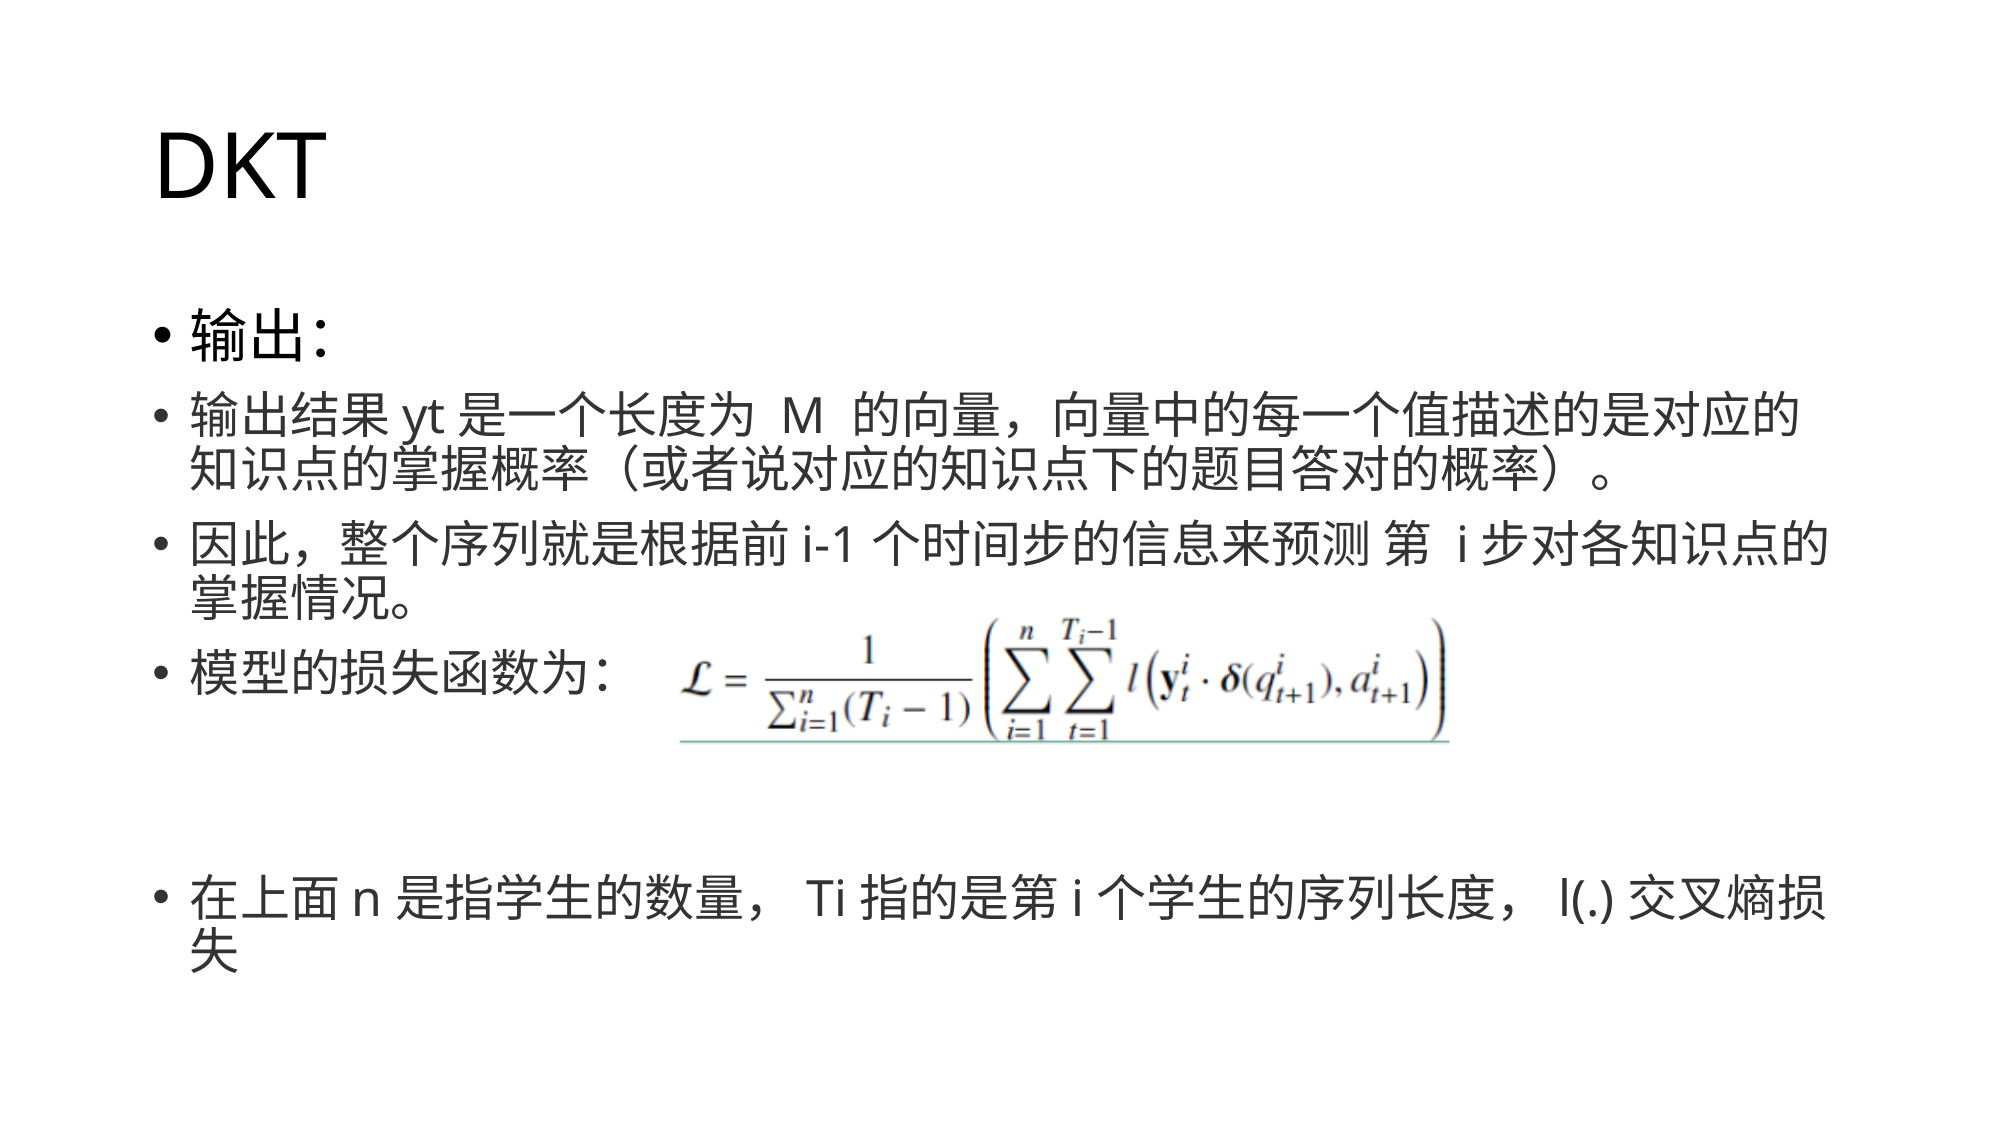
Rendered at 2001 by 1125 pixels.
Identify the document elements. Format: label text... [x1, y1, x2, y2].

title DKT [137, 59, 1863, 278]
picture [670, 604, 1455, 753]
list 输出： 输出结果yt是一个长度为 M 的向量，向量中的每一个值描述的是对应的知识点的掌握概率（或者说对应的知识点下的题目答对的概率）。 因此，整个序列就是根据前i-1个时间步的信息来预测 第 i步对各知识点的掌握情况。 模型的损失函数为： 在上面n是指学生的数量，Ti指的是第i个学生的序列长度，l(.)交叉熵损失 [137, 299, 1863, 1014]
